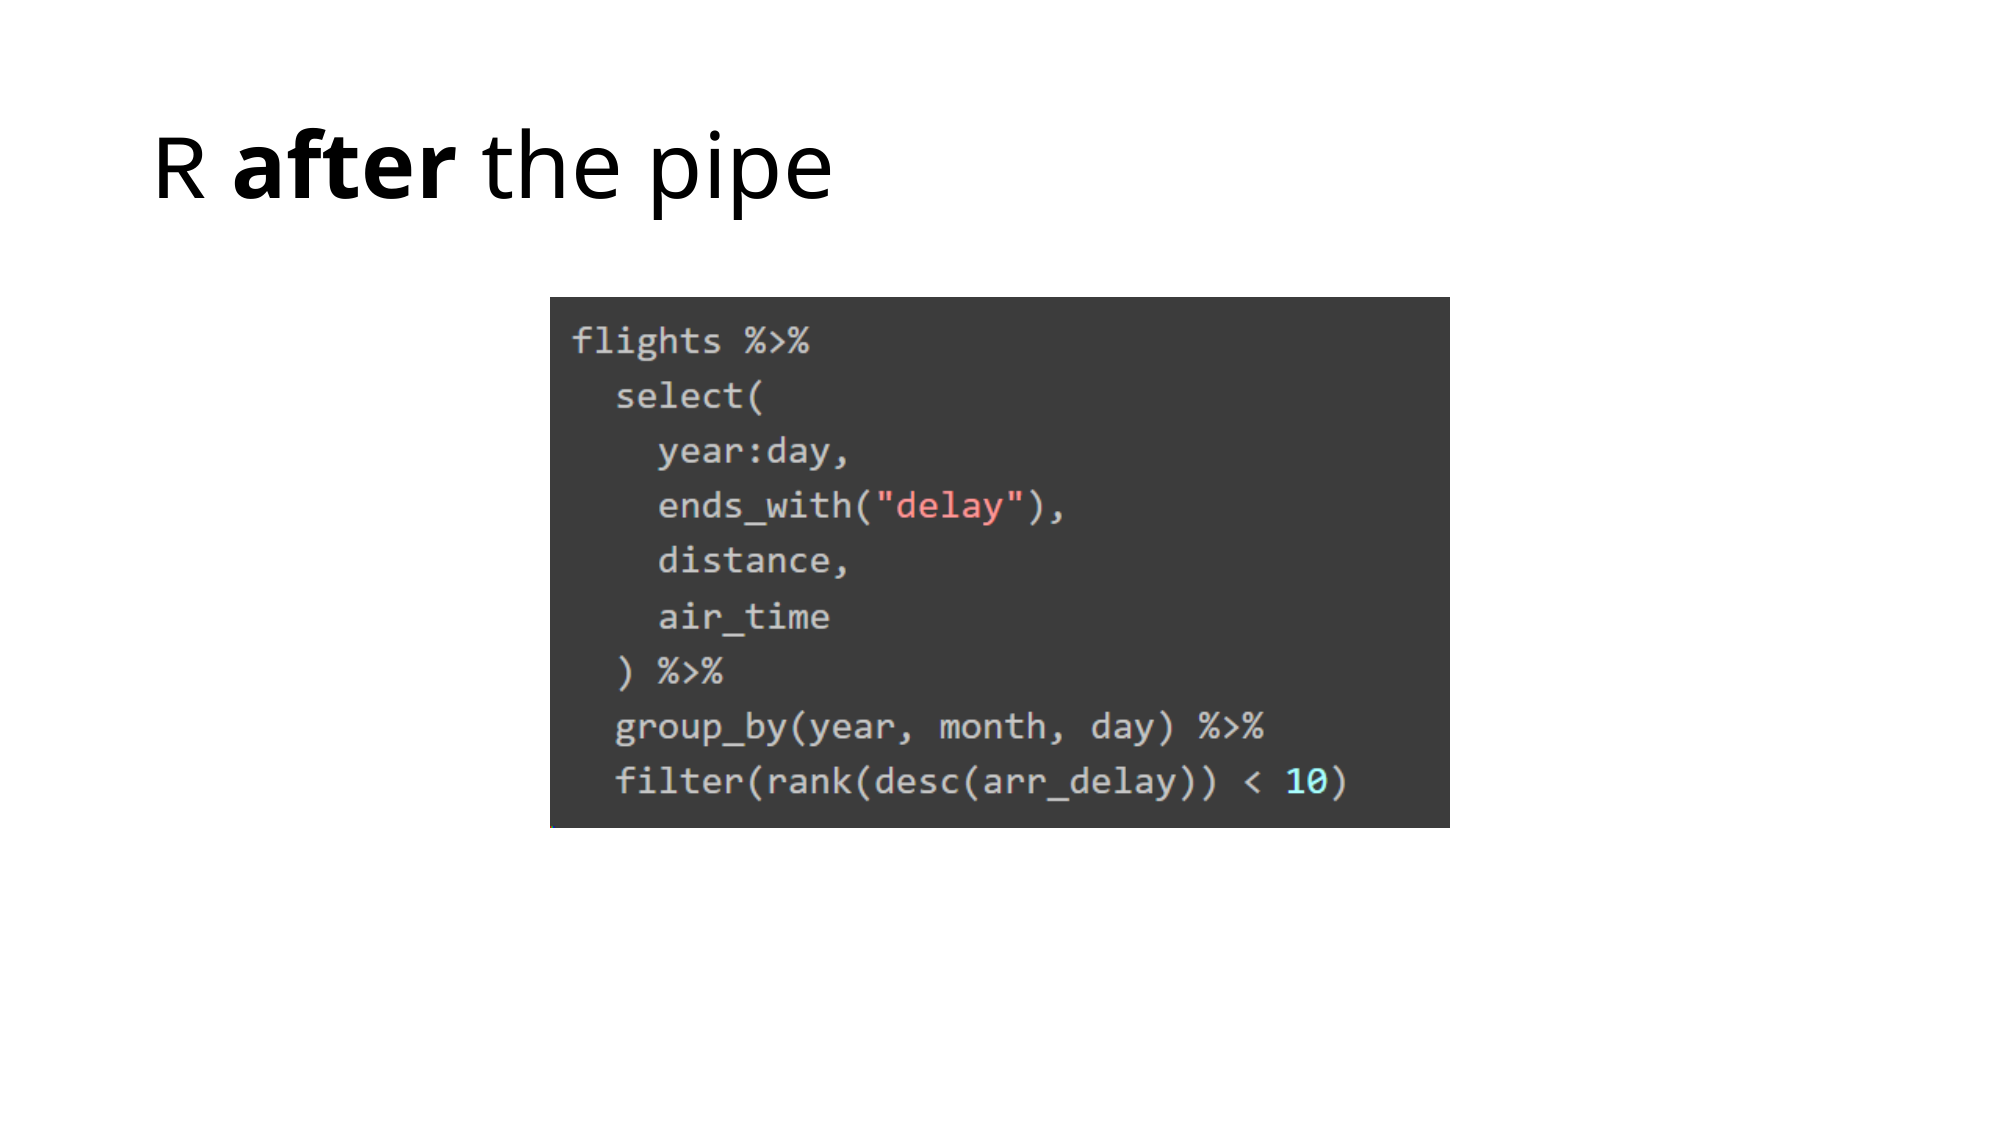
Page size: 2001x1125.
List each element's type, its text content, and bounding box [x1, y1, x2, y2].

title R after the pipe [137, 59, 1863, 278]
picture [550, 297, 1450, 828]
